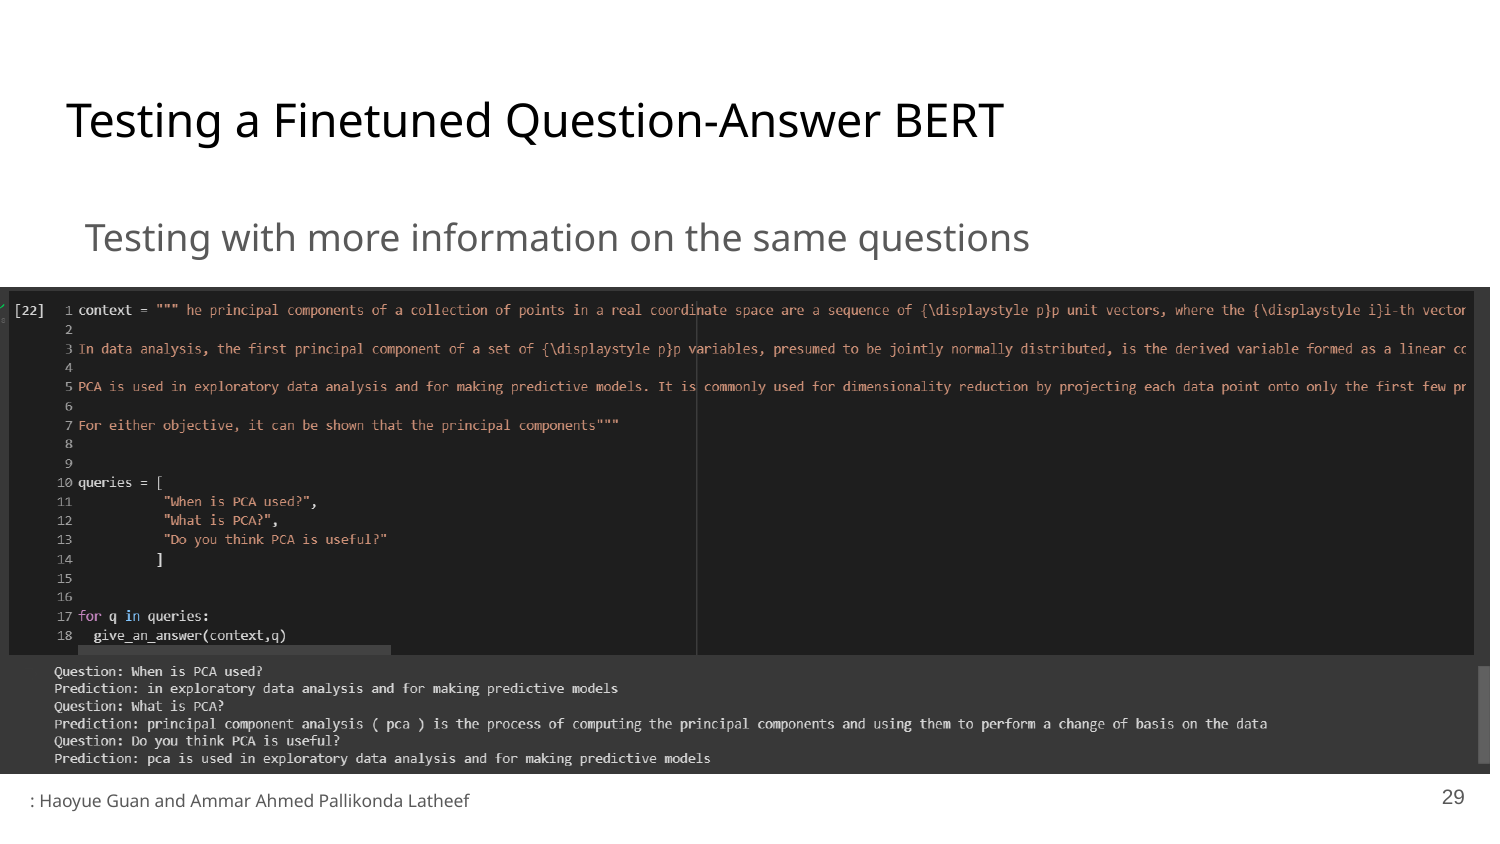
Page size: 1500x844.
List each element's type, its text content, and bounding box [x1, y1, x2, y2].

list 👩🏽‍🔬: Haoyue Guan and Ammar Ahmed Pallikonda Latheef [15, 784, 533, 844]
picture [0, 287, 1491, 775]
slide_number 29 [1389, 784, 1480, 830]
list Testing with more information on the same questions [51, 189, 1449, 286]
title Testing a Finetuned Question-Answer BERT [51, 72, 1449, 167]
